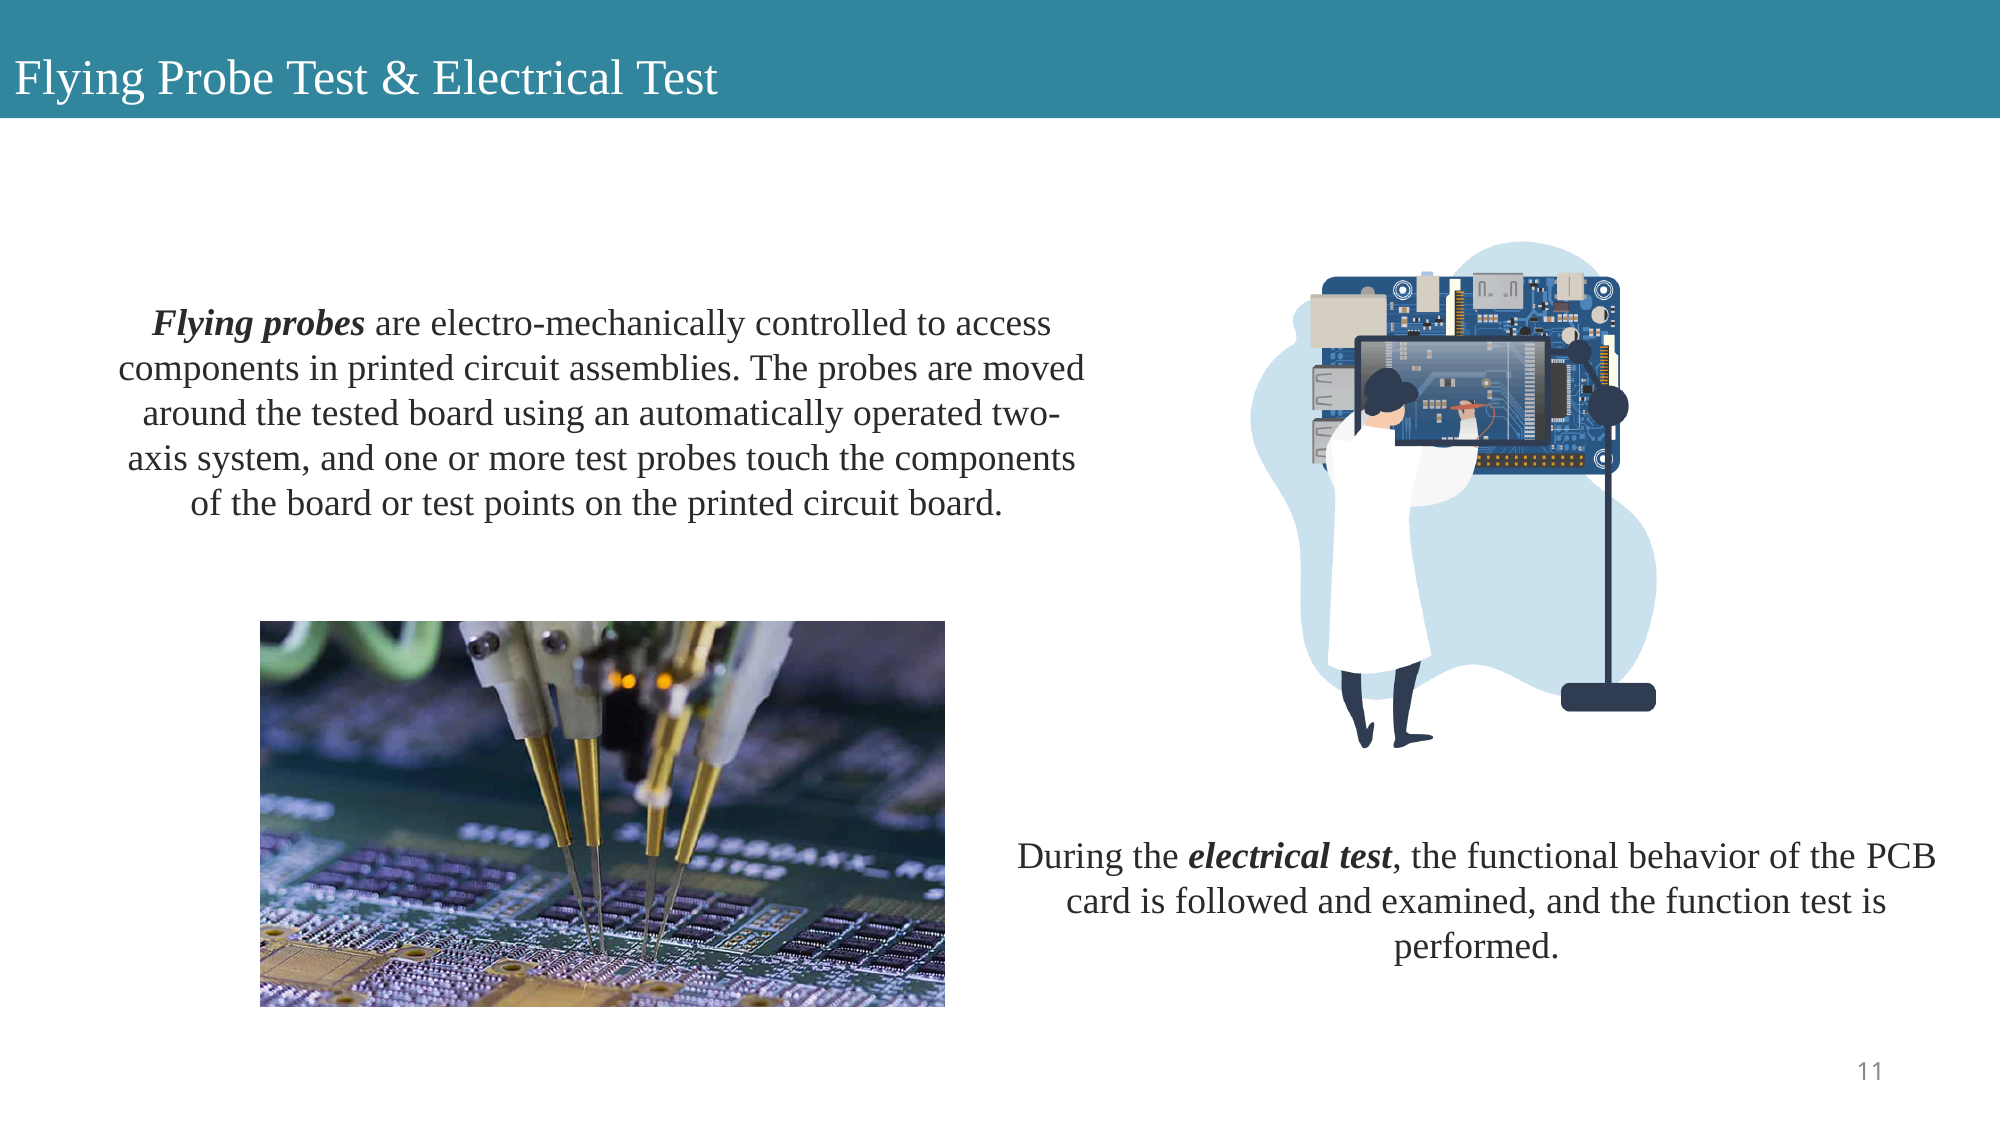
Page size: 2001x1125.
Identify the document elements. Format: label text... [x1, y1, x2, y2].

picture [259, 621, 945, 1007]
slide_number 11 [1433, 1042, 1900, 1103]
text_box Flying Probe Test & Electrical Test [0, 0, 2000, 119]
picture [1247, 226, 1707, 757]
text_box Flying probes are electro-mechanically controlled to access components in printed circuit assemblies. The probes are moved around the tested board using an automatically operated two-axis system, and one or more test probes touch the components of the board or test points on the printed circuit board. [102, 290, 1103, 531]
text_box During the electrical test, the functional behavior of the PCB card is followed and examined, and the function test is performed. [976, 823, 1977, 974]
